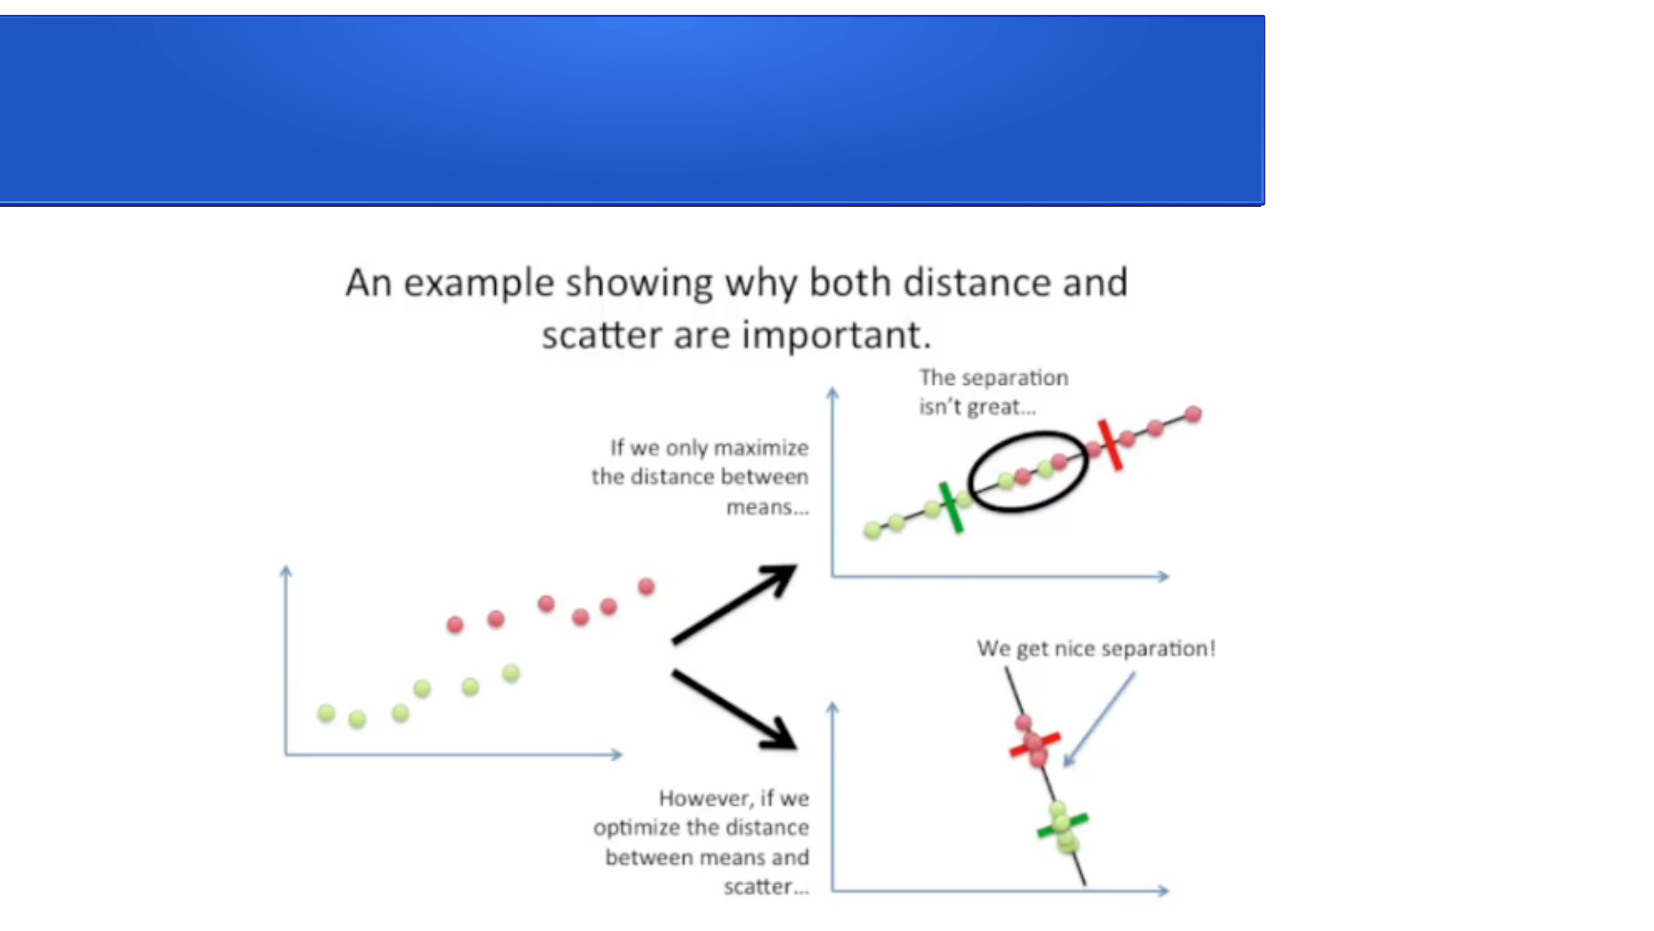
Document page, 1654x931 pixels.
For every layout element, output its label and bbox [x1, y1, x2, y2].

picture [262, 247, 1217, 920]
picture [0, 13, 1269, 211]
